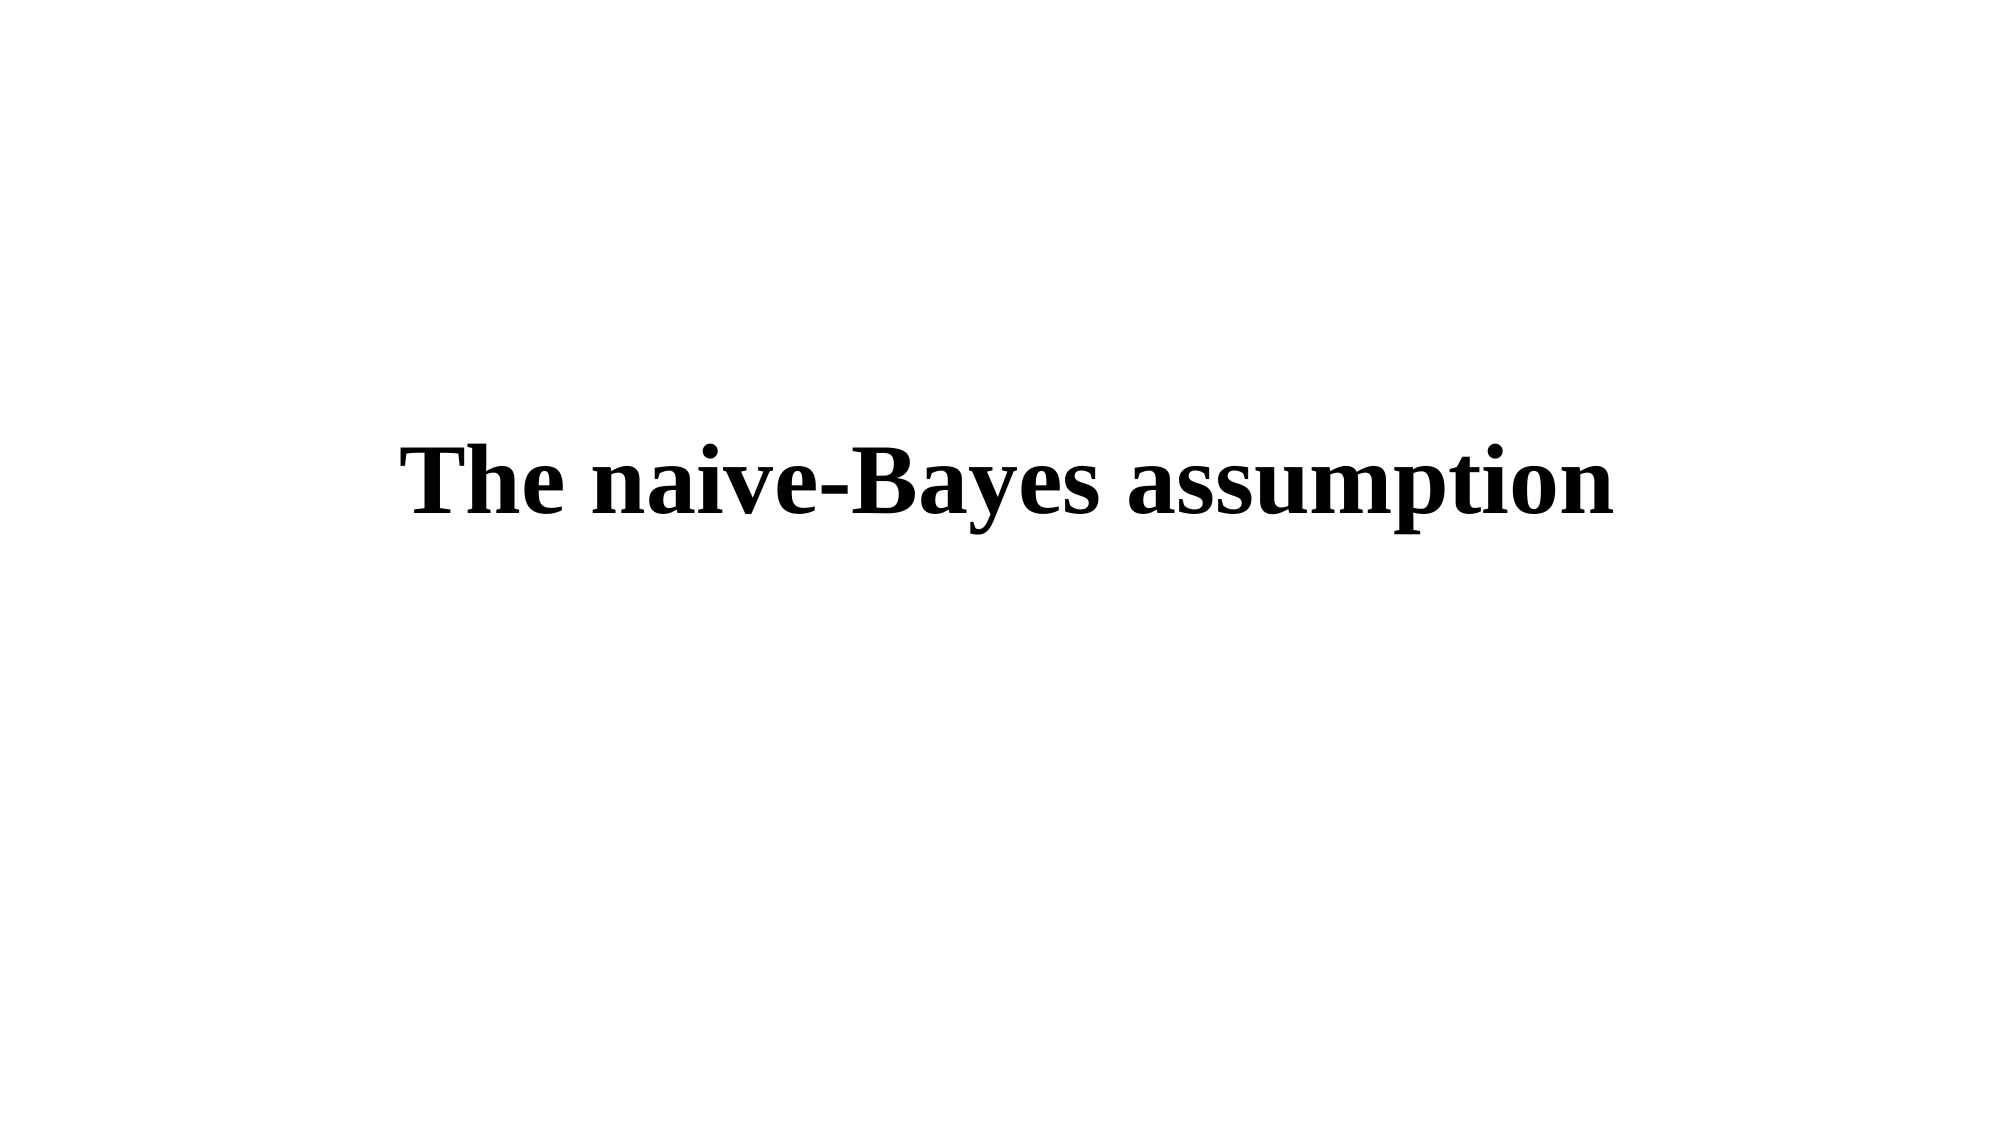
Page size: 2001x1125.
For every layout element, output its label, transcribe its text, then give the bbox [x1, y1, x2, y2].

text_box The naive-Bayes assumption [277, 406, 1738, 542]
